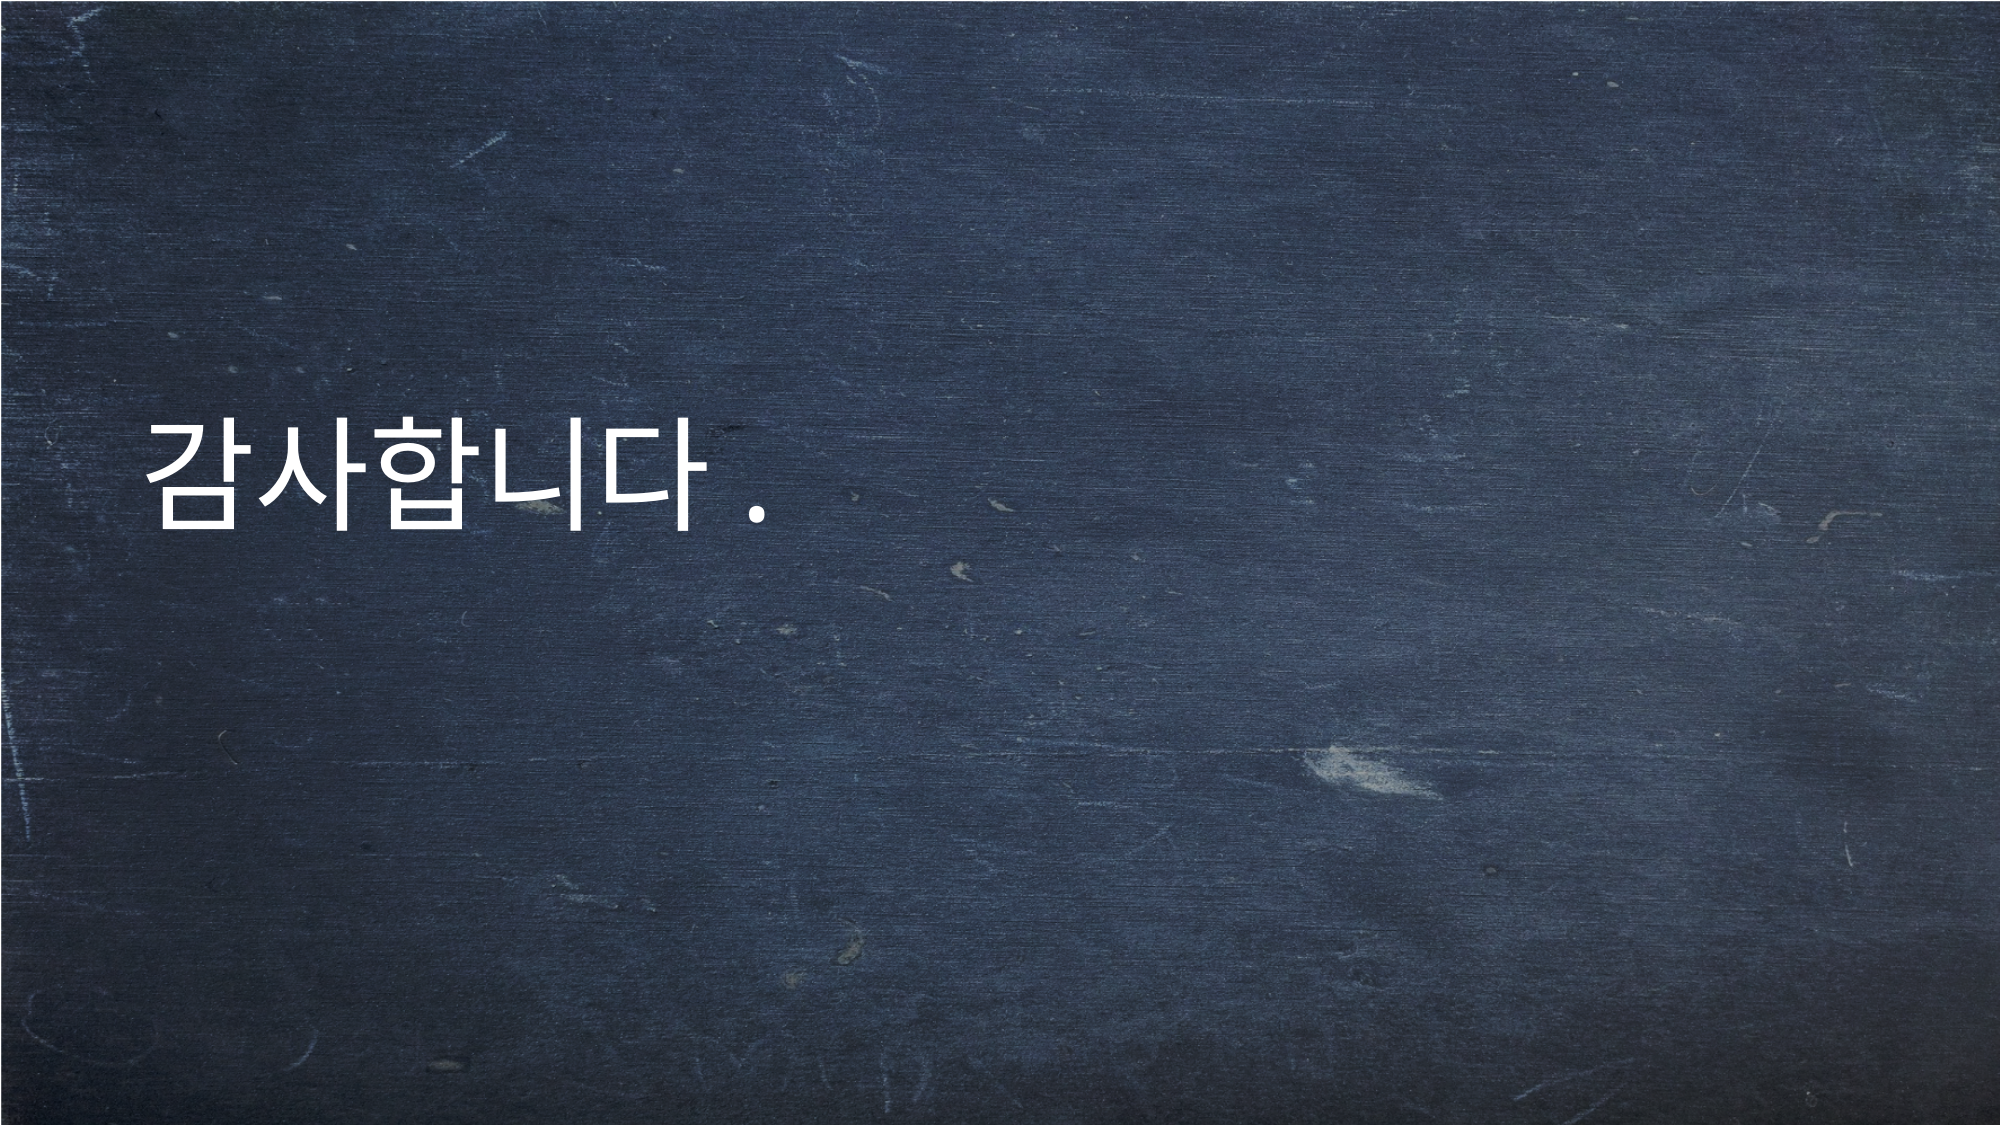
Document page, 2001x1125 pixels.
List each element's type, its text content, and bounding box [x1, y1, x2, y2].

picture [3, 2, 2000, 1125]
title 감사합니다. [125, 248, 1749, 708]
